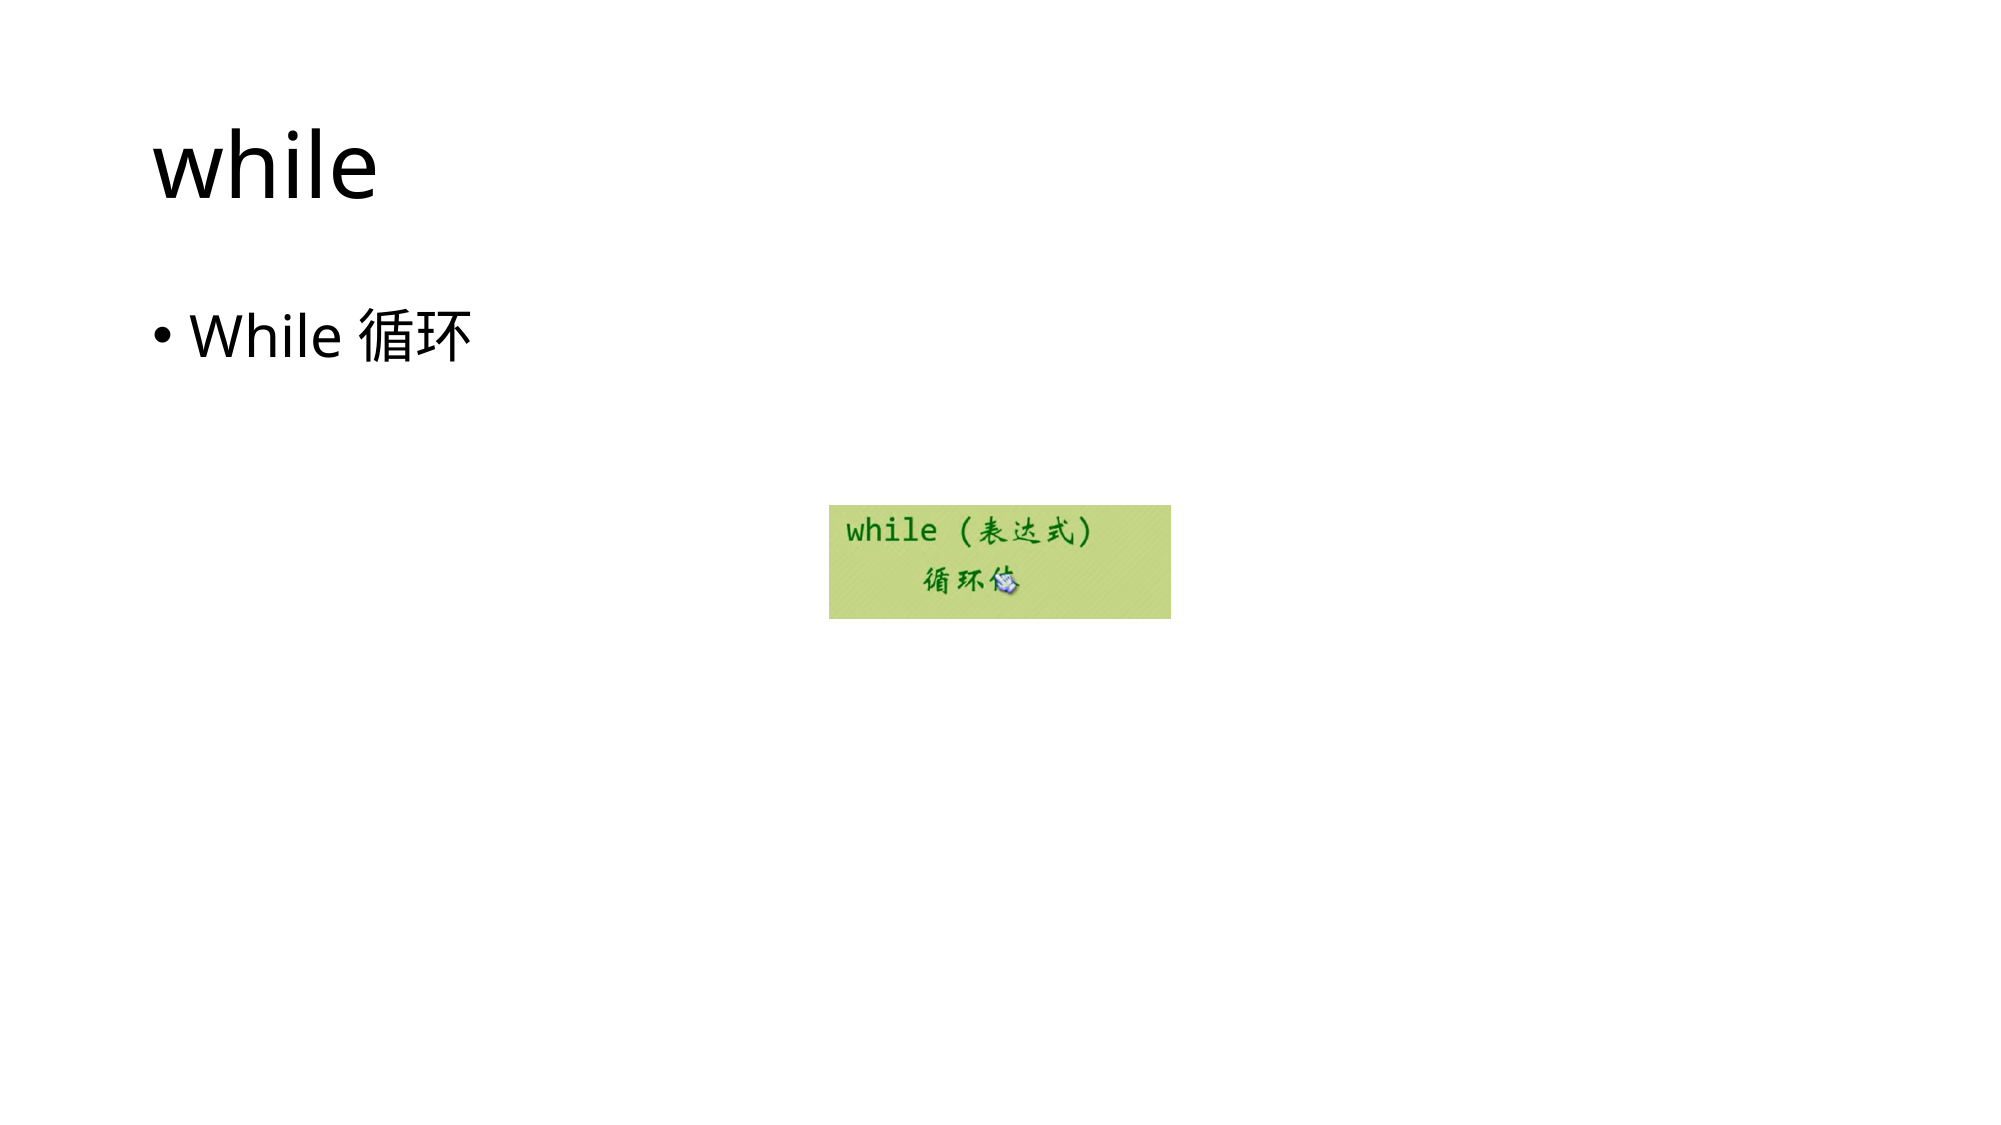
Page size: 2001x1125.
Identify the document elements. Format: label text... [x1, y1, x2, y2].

list While循环 [137, 299, 1863, 440]
picture [829, 505, 1171, 619]
title while [137, 59, 1863, 278]
